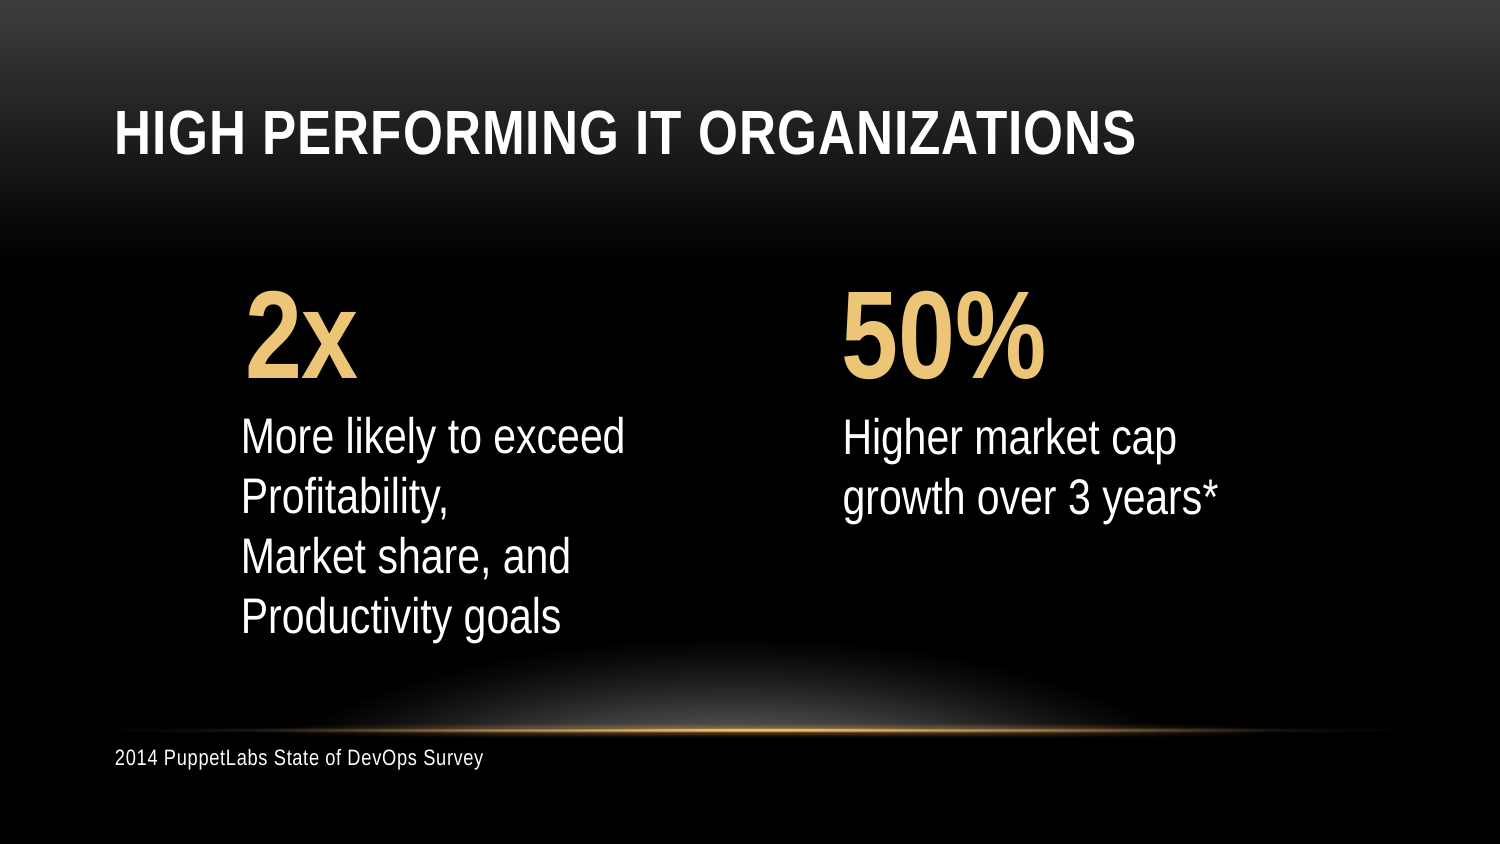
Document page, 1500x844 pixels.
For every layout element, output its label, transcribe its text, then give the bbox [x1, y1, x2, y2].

text_box 50% [826, 246, 1062, 411]
text_box Higher market cap growth over 3 years* [827, 397, 1234, 533]
picture [0, 0, 1500, 844]
text_box More likely to exceed Profitability, Market share, and Productivity goals [226, 396, 652, 651]
list 2014 PuppetLabs State of DevOps Survey [99, 196, 1400, 778]
title High Performing IT organizations [99, 33, 1400, 175]
text_box 2x [230, 246, 374, 396]
